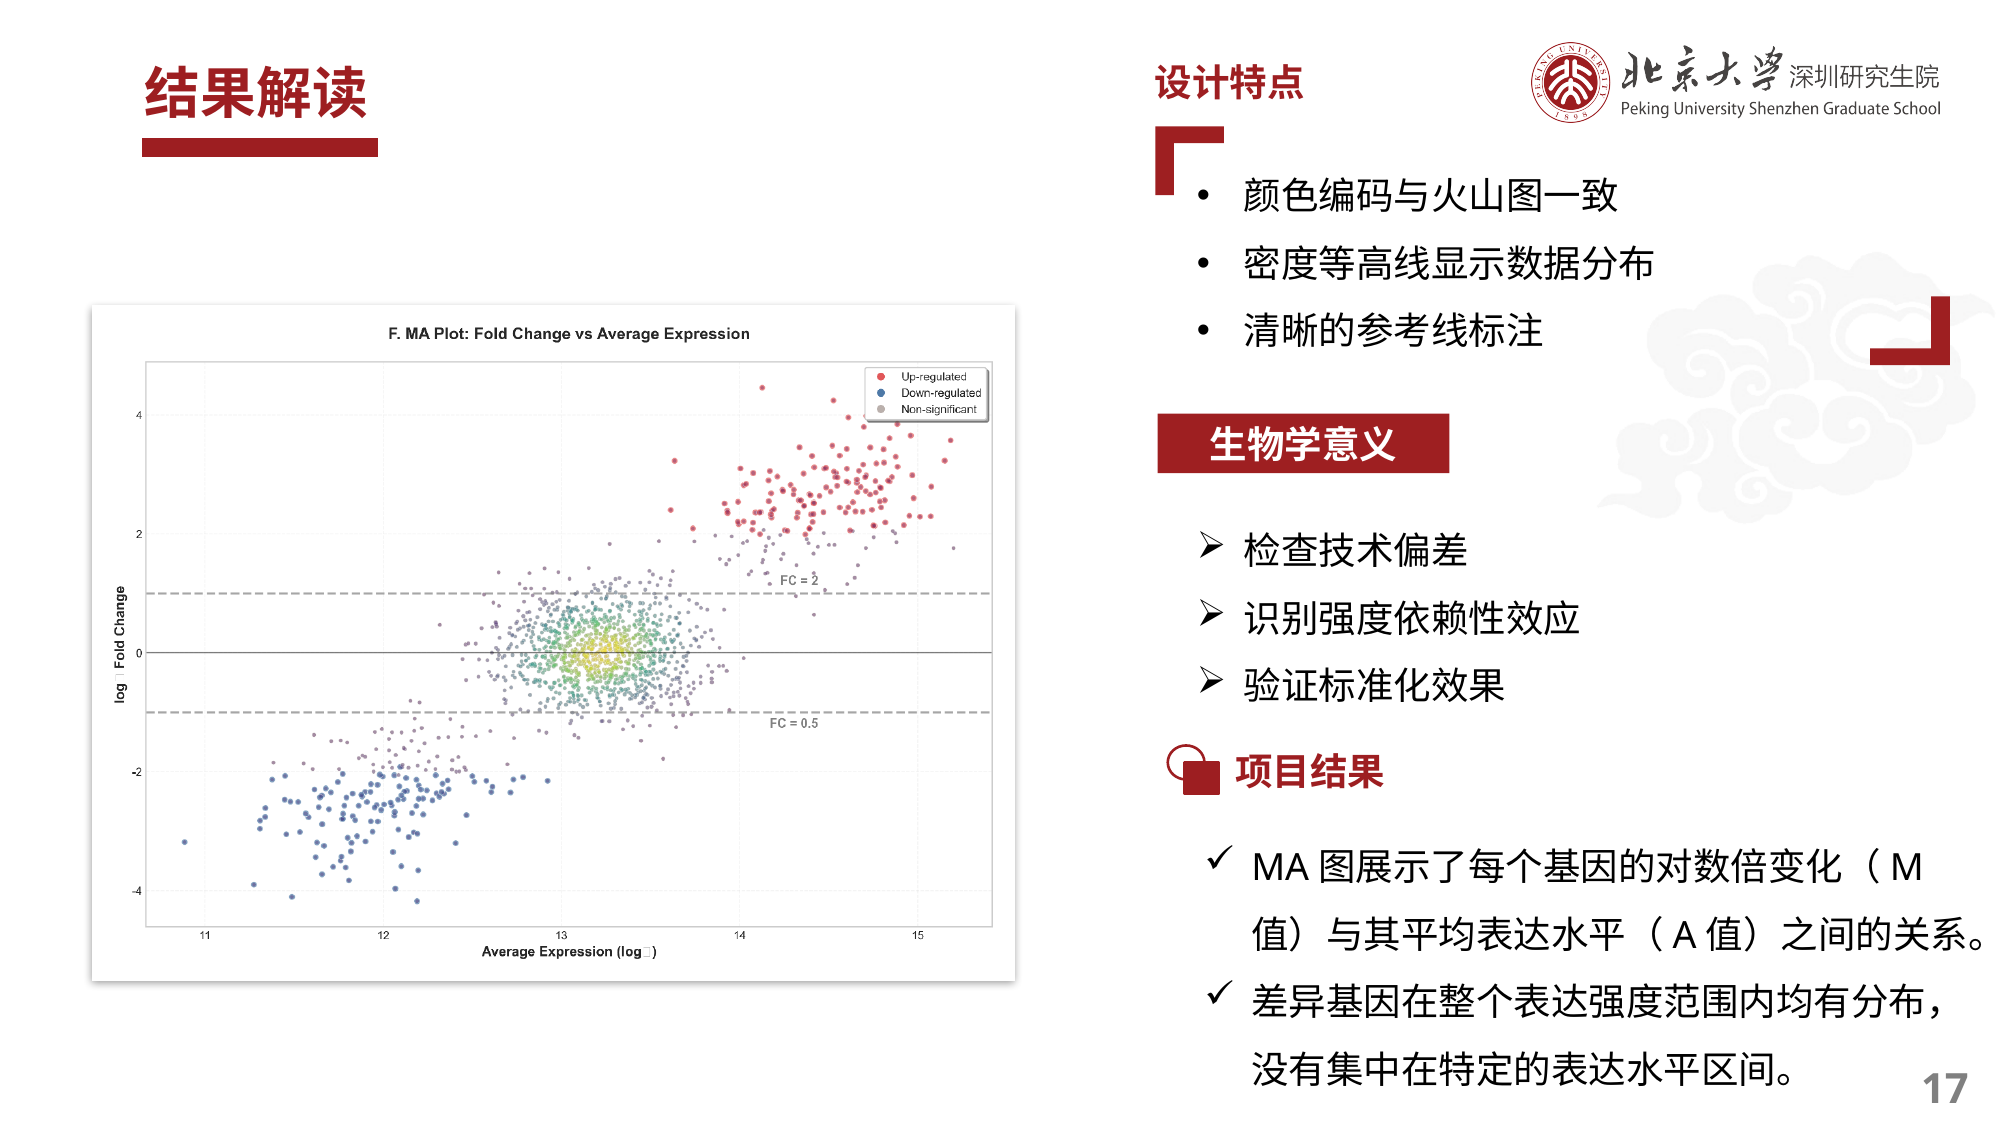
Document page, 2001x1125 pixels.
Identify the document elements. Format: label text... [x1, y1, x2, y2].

picture [105, 319, 1000, 967]
picture [1531, 42, 1940, 123]
picture [1570, 174, 2000, 558]
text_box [143, 139, 378, 157]
text_box MA图展示了每个基因的对数倍变化（M值）与其平均表达水平（A值）之间的关系。 差异基因在整个表达强度范围内均有分布，没有集中在特定的表达水平区间。 [1189, 813, 2000, 1125]
text_box 检查技术偏差 识别强度依赖性效应 验证标准化效果 [1182, 497, 1809, 715]
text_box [1167, 745, 1219, 795]
text_box 结果解读 [130, 50, 524, 132]
text_box 17 [1906, 1054, 1991, 1125]
text_box 生物学意义 [1157, 413, 1450, 474]
text_box 项目结果 [1235, 745, 1435, 813]
text_box 颜色编码与火山图一致 密度等高线显示数据分布 清晰的参考线标注 [1182, 142, 1938, 360]
text_box 设计特点 [1139, 51, 1332, 111]
text_box [1154, 125, 1225, 196]
